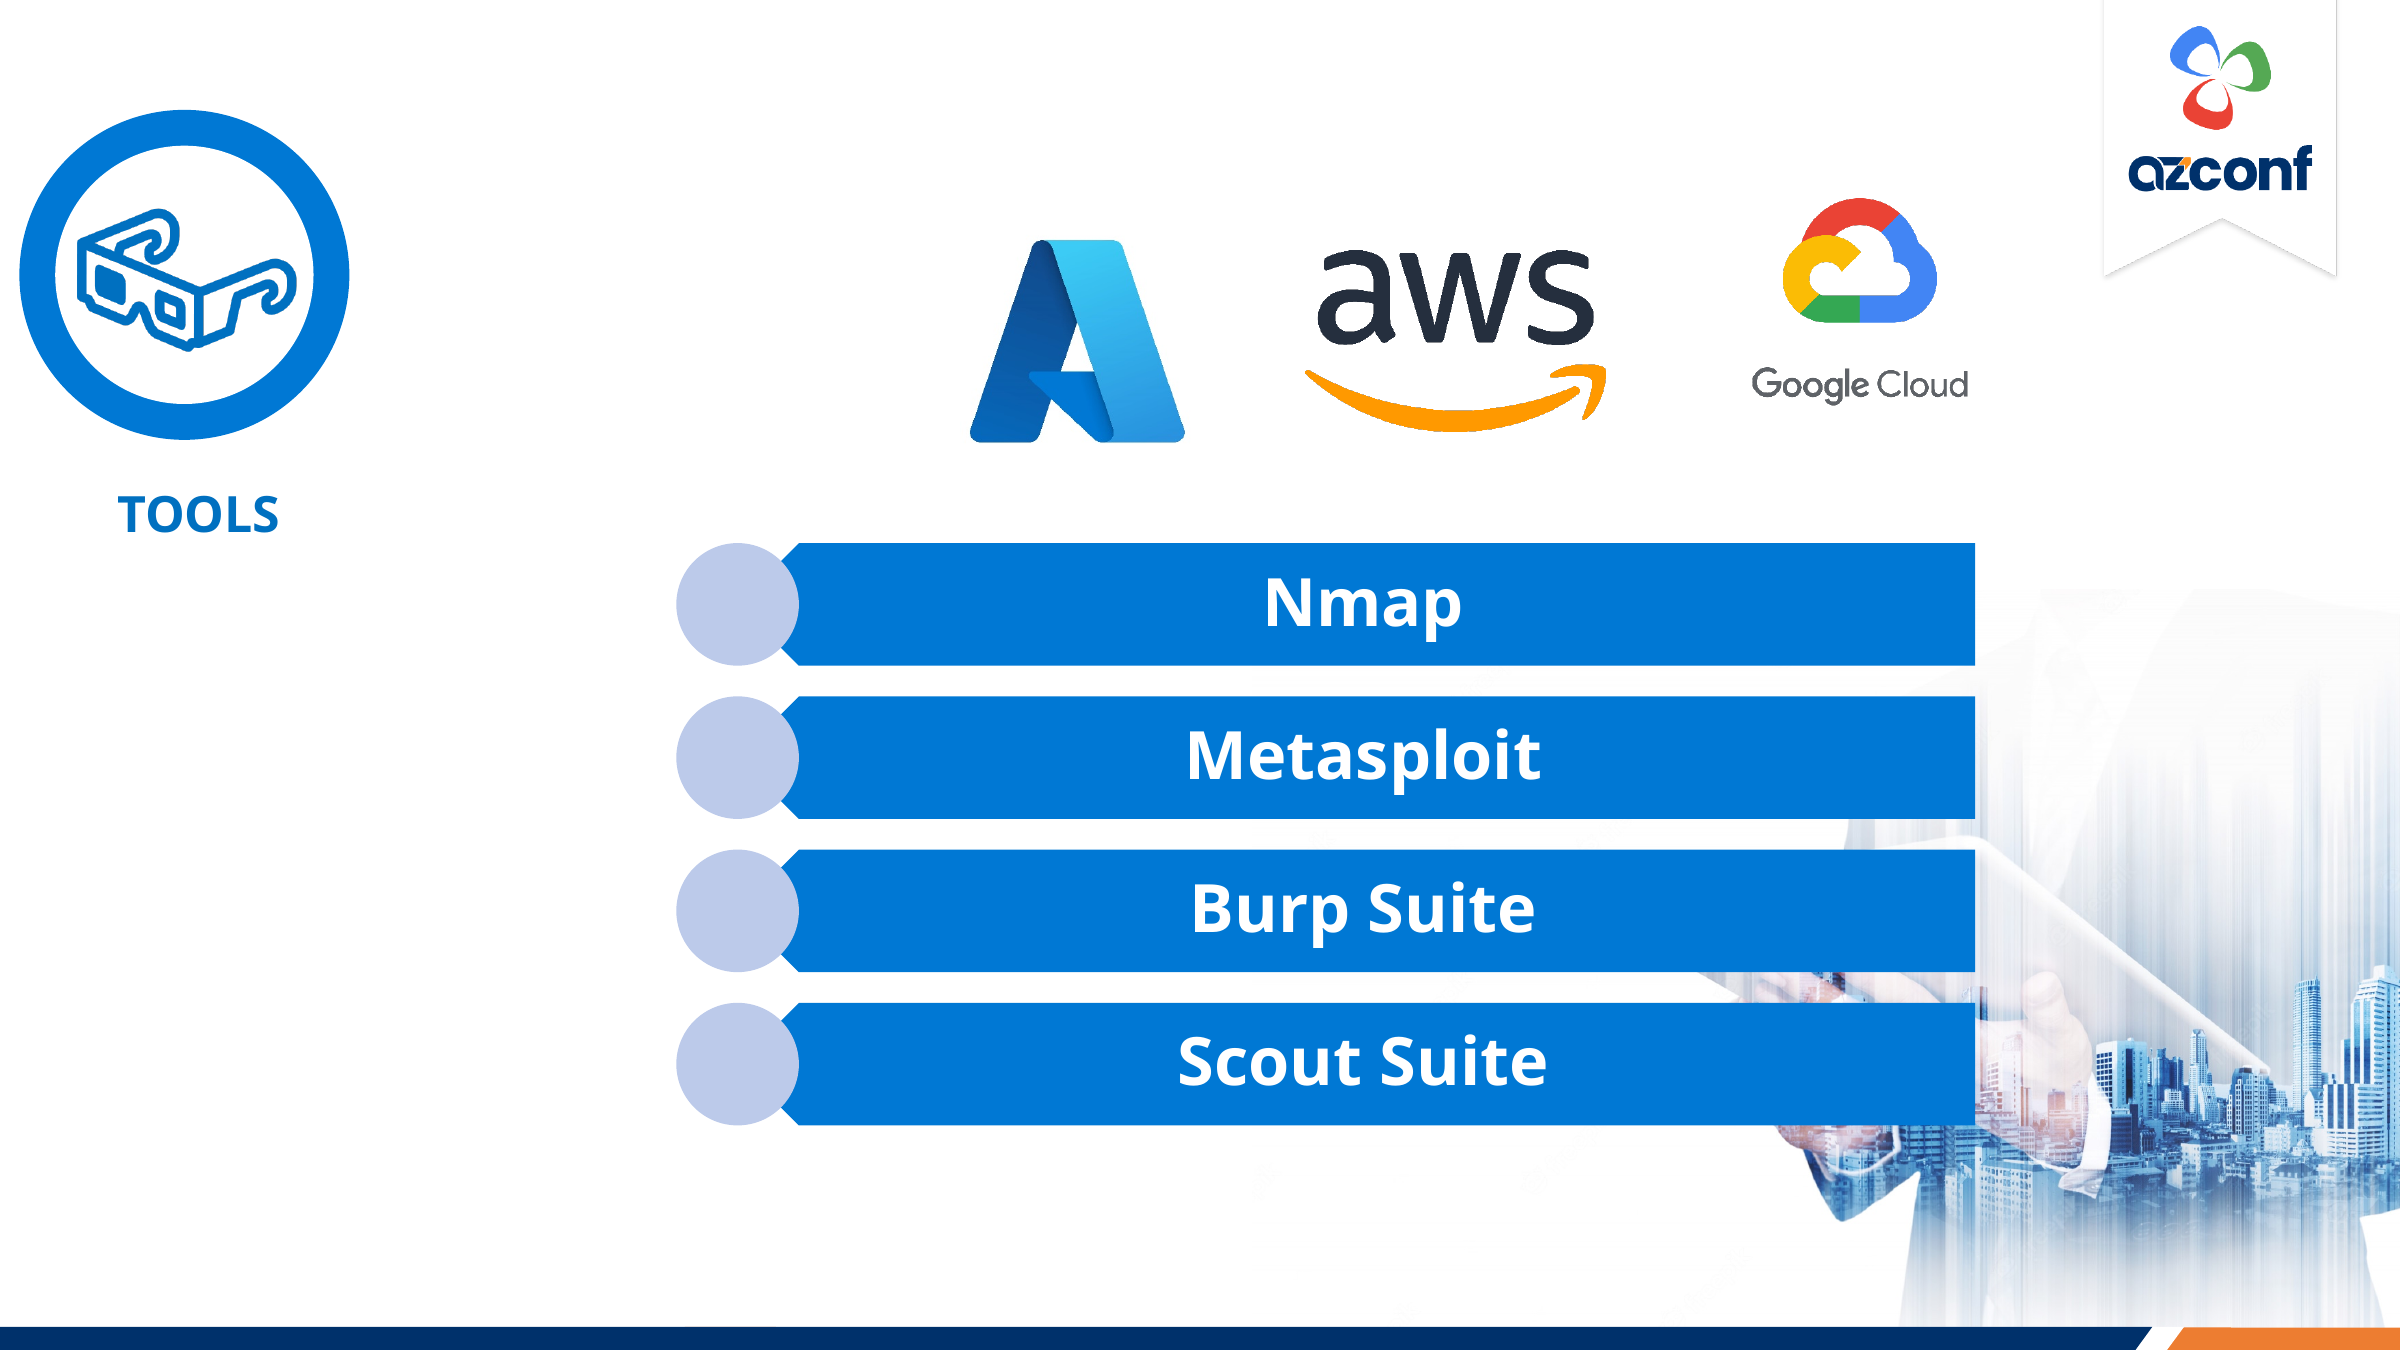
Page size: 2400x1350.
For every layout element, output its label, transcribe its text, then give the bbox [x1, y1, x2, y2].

text_box TOOLS [0, 482, 432, 543]
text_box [19, 109, 350, 441]
picture [72, 164, 301, 393]
picture [1304, 250, 1606, 432]
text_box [395, 542, 2257, 1126]
picture [1252, 589, 2400, 1327]
picture [2095, 0, 2345, 288]
picture [1716, 145, 2003, 432]
picture [960, 224, 1195, 458]
